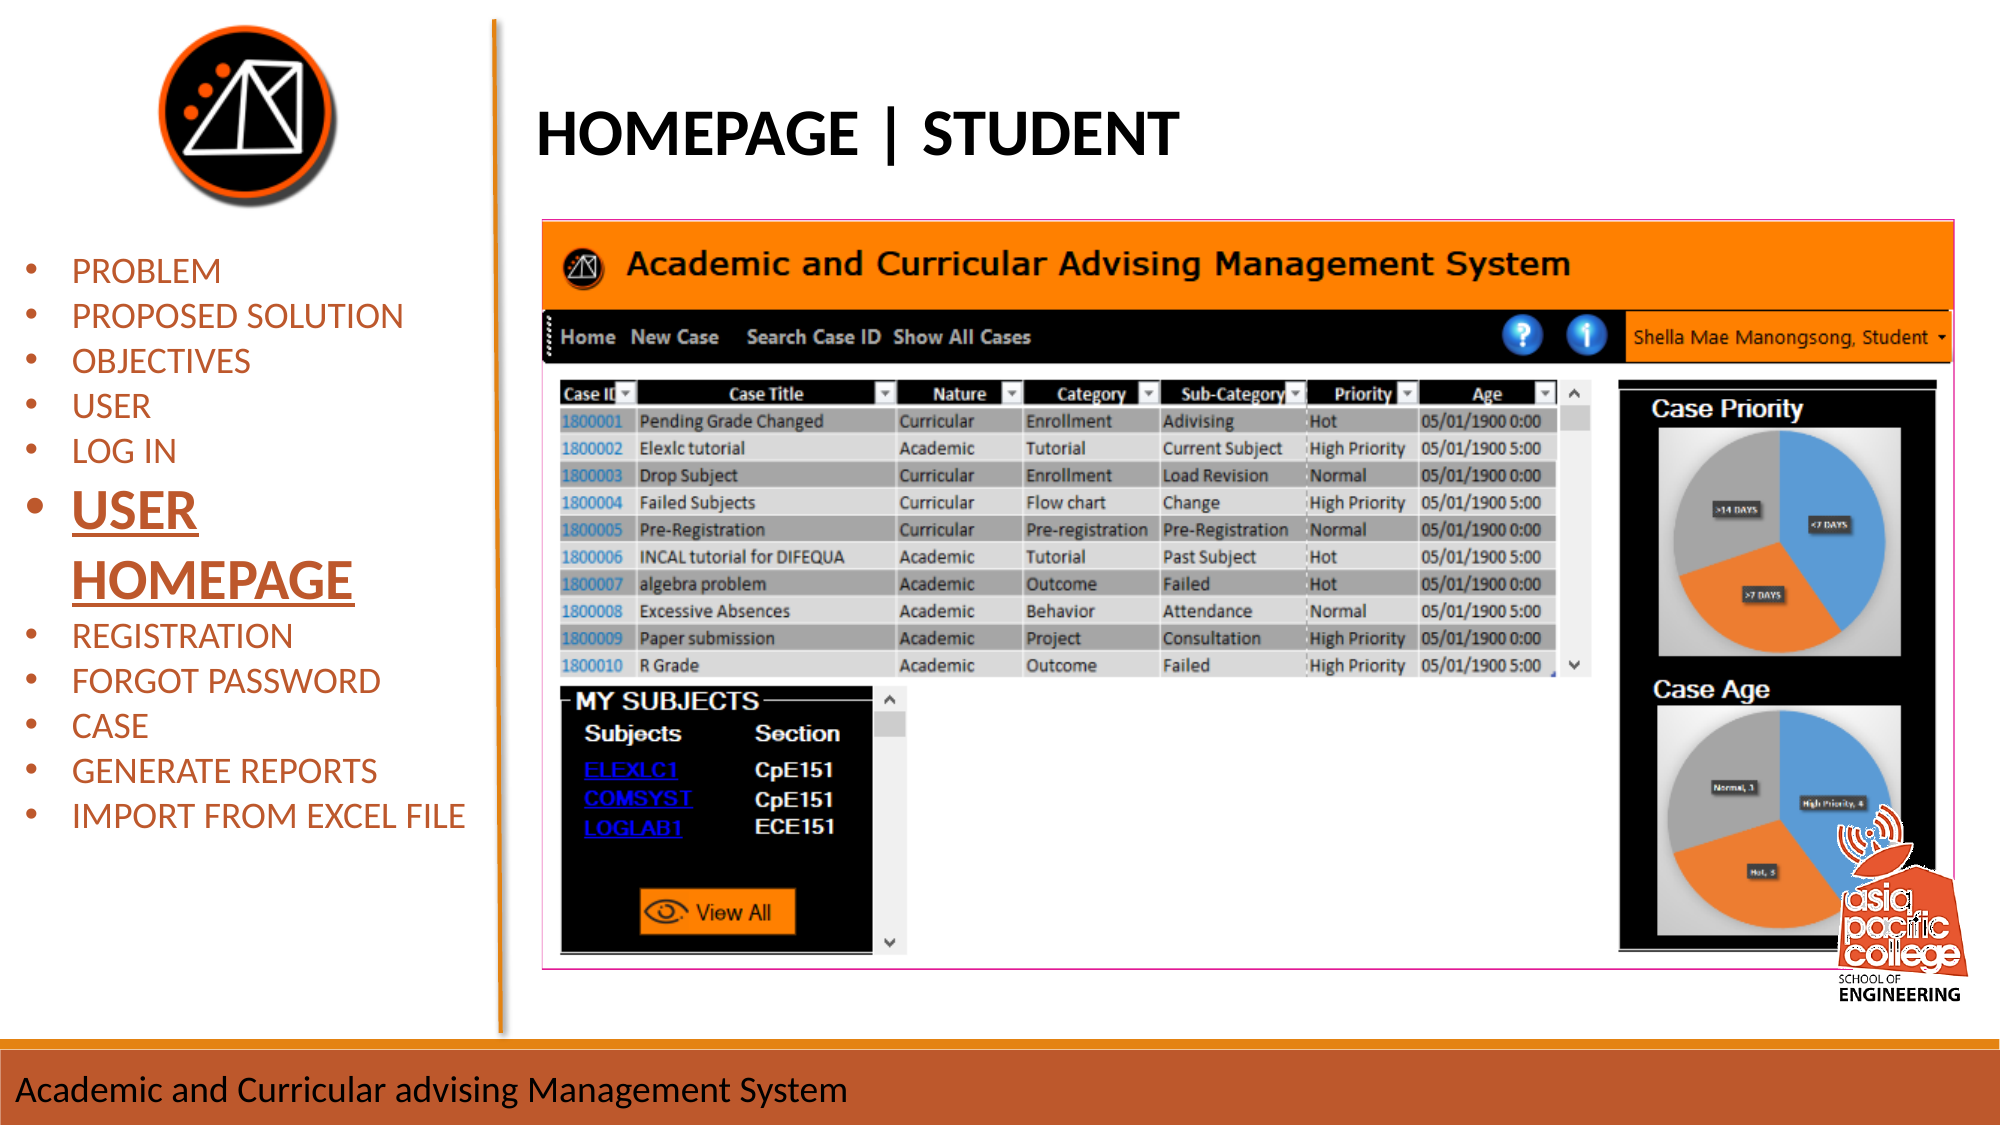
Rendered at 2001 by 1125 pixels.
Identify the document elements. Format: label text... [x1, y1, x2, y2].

text_box HOMEPAGE | STUDENT [511, 81, 1197, 177]
subtitle Academic and Curricular advising Management System [0, 1062, 1570, 1118]
picture [541, 218, 1979, 1010]
picture [145, 18, 347, 220]
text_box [493, 18, 502, 1034]
text_box PROBLEM PROPOSED SOLUTION OBJECTIVES USER LOG IN USER HOMEPAGE REGISTRATION FORGOT PASSWORD CASE GENERATE REPORTS IMPORT FROM EXCEL FILE [10, 238, 490, 883]
